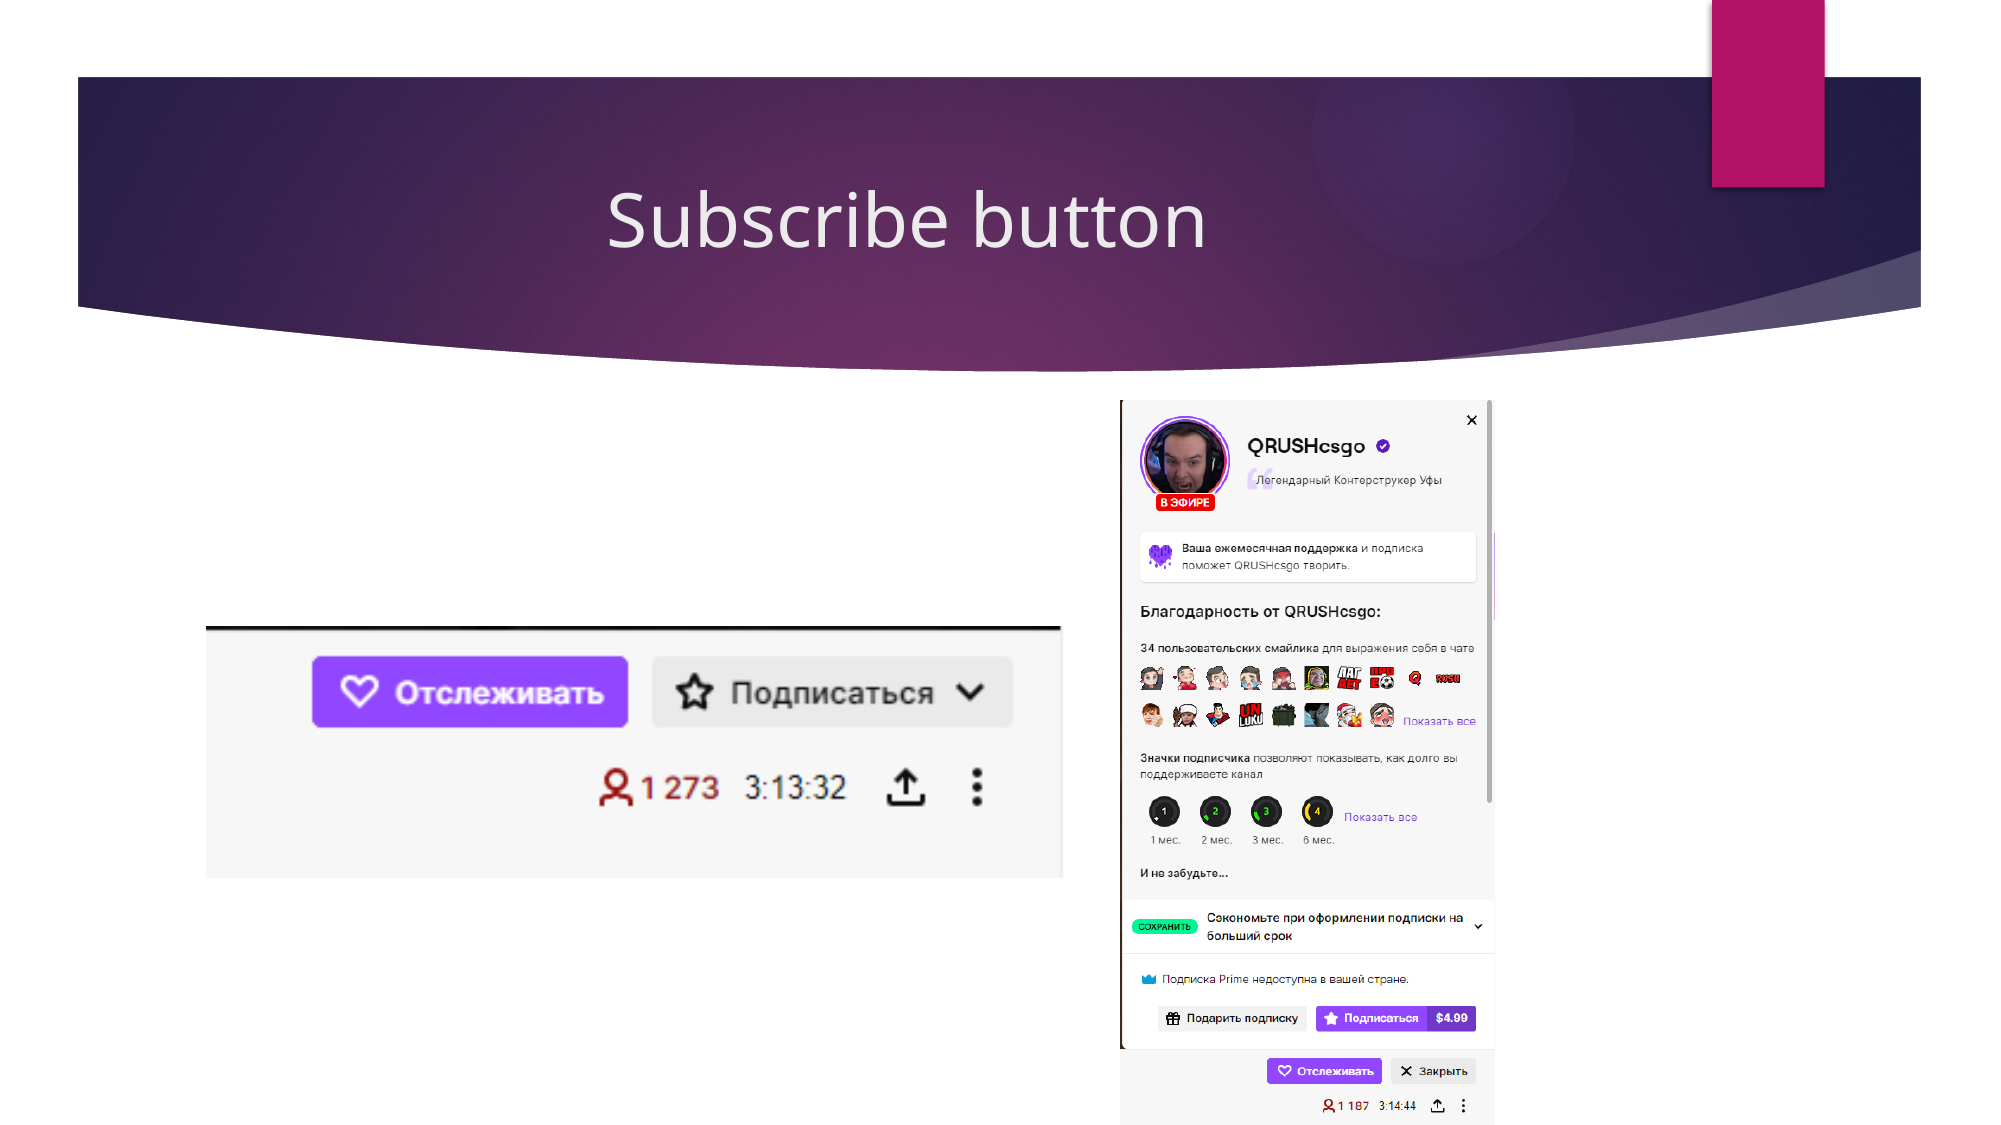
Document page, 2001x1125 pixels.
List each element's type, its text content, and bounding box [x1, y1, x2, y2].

picture [1120, 400, 1495, 1125]
picture [206, 626, 1073, 879]
title Subscribe button [189, 159, 1627, 276]
